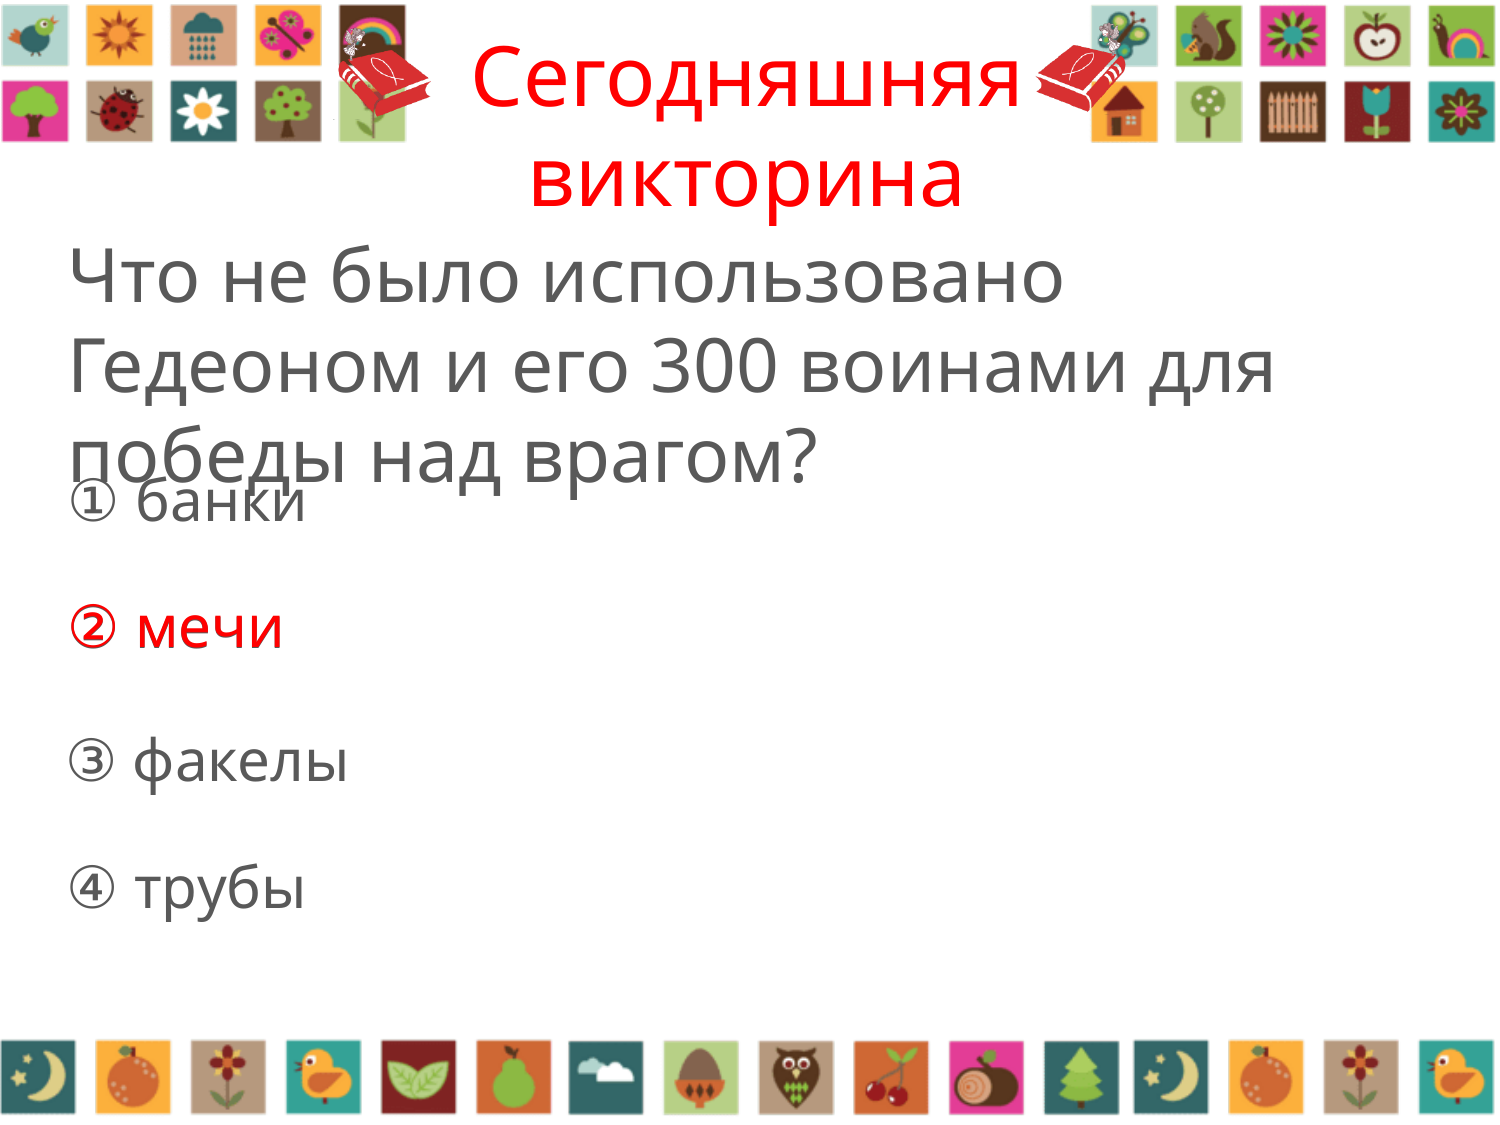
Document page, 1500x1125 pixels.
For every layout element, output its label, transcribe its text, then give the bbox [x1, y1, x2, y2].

text_box ④ трубы [51, 842, 1482, 928]
text_box ② мечи [53, 581, 1483, 667]
picture [0, 3, 463, 150]
text_box ③ факелы [50, 716, 1480, 801]
picture [1003, 3, 1500, 150]
text_box ① банки [53, 456, 1436, 541]
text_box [0, 1028, 1500, 1118]
text_box Что не было использовано Гедеоном и его 300 воинами для победы над врагом? [53, 219, 1436, 456]
text_box Сегодняшняя викторина [414, 16, 1080, 219]
